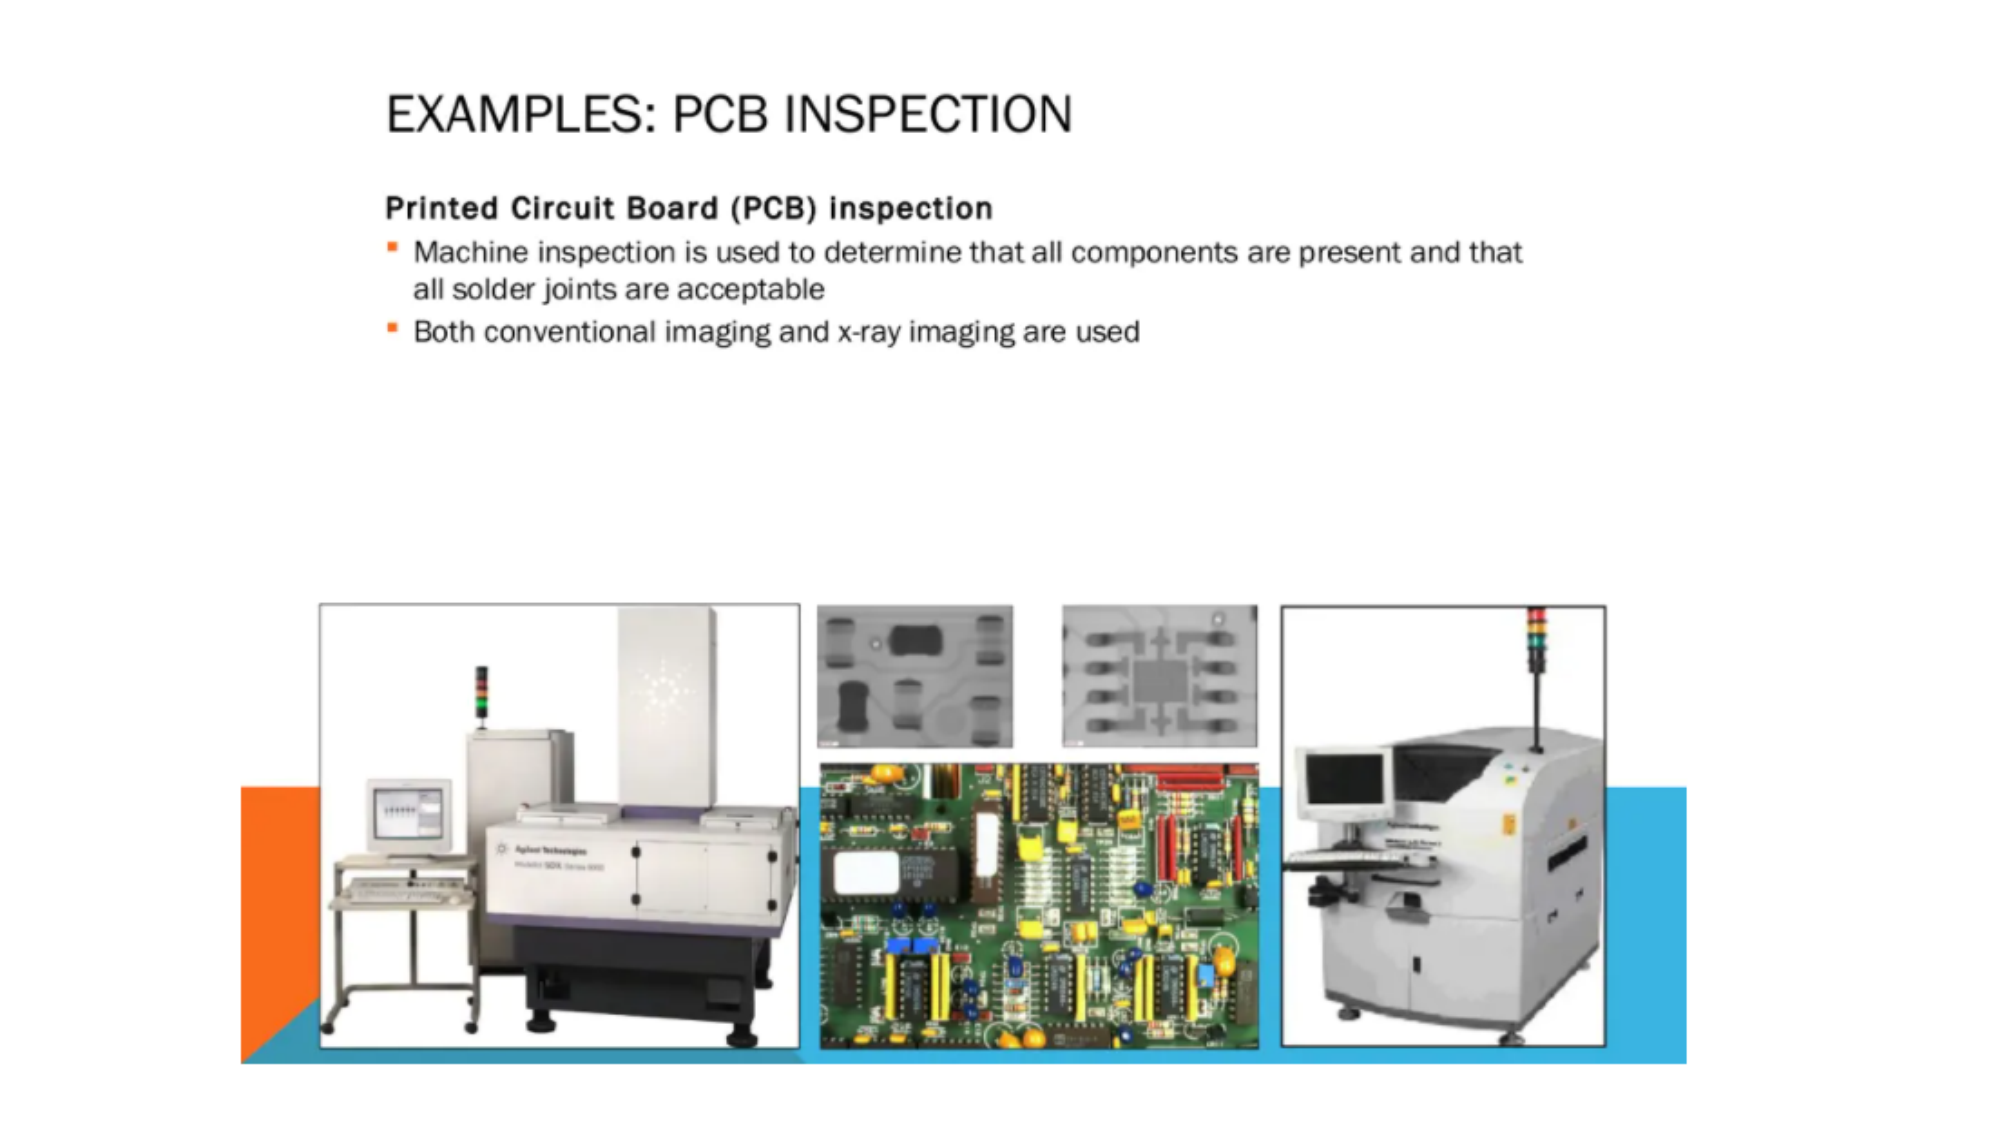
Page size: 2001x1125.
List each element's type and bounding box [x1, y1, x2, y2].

picture [216, 52, 1707, 1083]
